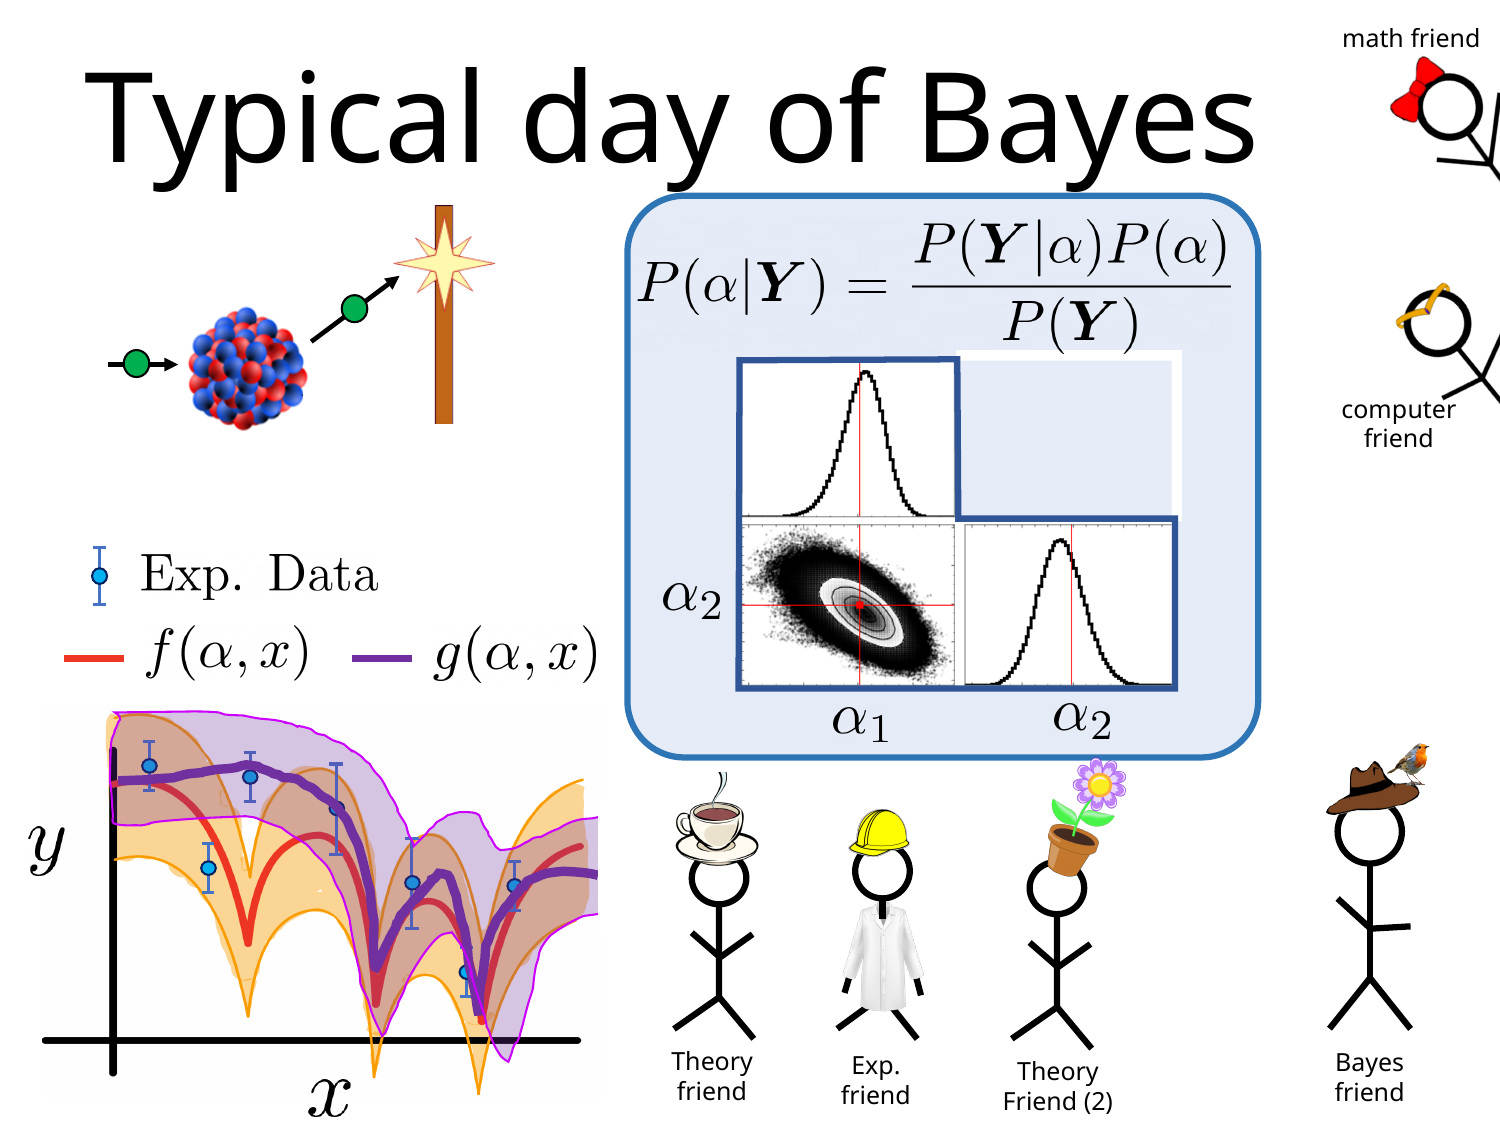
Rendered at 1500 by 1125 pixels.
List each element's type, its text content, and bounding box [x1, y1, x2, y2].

text_box computer friend [1326, 385, 1430, 461]
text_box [673, 876, 754, 1039]
picture [833, 707, 888, 742]
text_box Theory friend [656, 1038, 768, 1114]
text_box [737, 359, 1177, 690]
picture [433, 625, 596, 683]
picture [1032, 747, 1133, 885]
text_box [109, 711, 653, 1062]
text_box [1011, 861, 1092, 1049]
picture [28, 826, 65, 876]
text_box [830, 809, 935, 1039]
picture [308, 1079, 351, 1117]
picture [1054, 703, 1110, 739]
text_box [92, 547, 108, 605]
text_box Theory Friend (2) [987, 1047, 1129, 1123]
title Typical day of Bayes [69, 13, 1364, 231]
picture [637, 219, 1231, 687]
picture [653, 771, 781, 876]
text_box math friend [1364, 15, 1500, 60]
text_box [42, 703, 602, 1098]
text_box Bayes friend [1319, 1038, 1420, 1114]
text_box Exp. friend [825, 1042, 926, 1117]
picture [393, 205, 495, 424]
picture [663, 583, 720, 619]
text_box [1326, 742, 1430, 1029]
text_box [626, 231, 1260, 759]
picture [141, 554, 378, 600]
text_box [108, 275, 400, 437]
picture [145, 625, 307, 681]
picture [1369, 35, 1500, 497]
